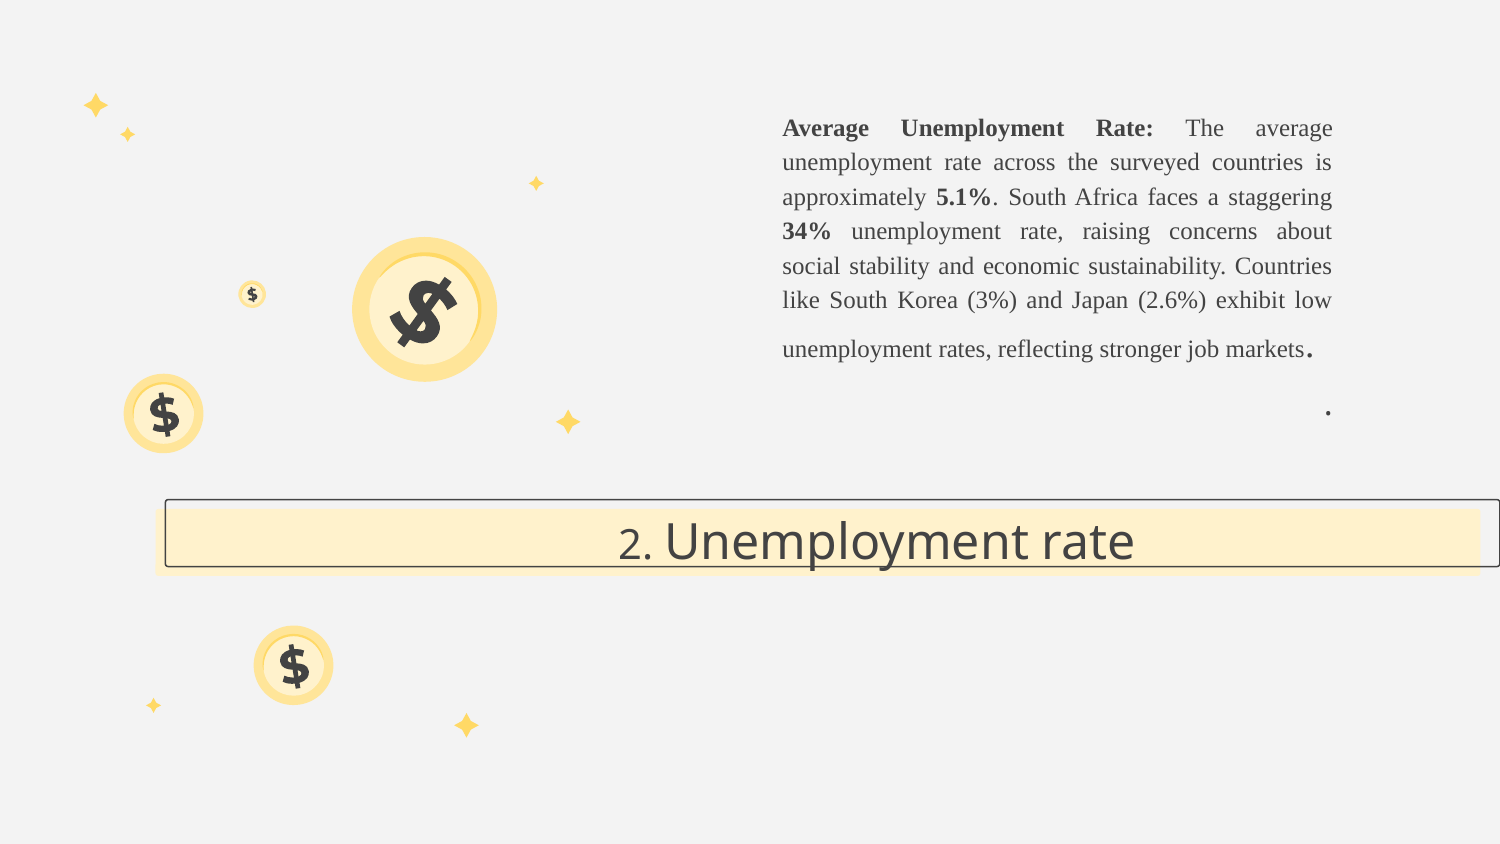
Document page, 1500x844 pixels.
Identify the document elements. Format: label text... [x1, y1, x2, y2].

subtitle Average Unemployment Rate: The average unemployment rate across the surveyed countries is approximately 5.1%. South Africa faces a staggering 34% unemployment rate, raising concerns about social stability and economic sustainability. Countries like South Korea (3%) and Japan (2.6%) exhibit low unemployment rates, reflecting stronger job markets. . [711, 36, 1348, 437]
title 2. Unemployment rate [586, 509, 1152, 570]
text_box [83, 92, 581, 738]
